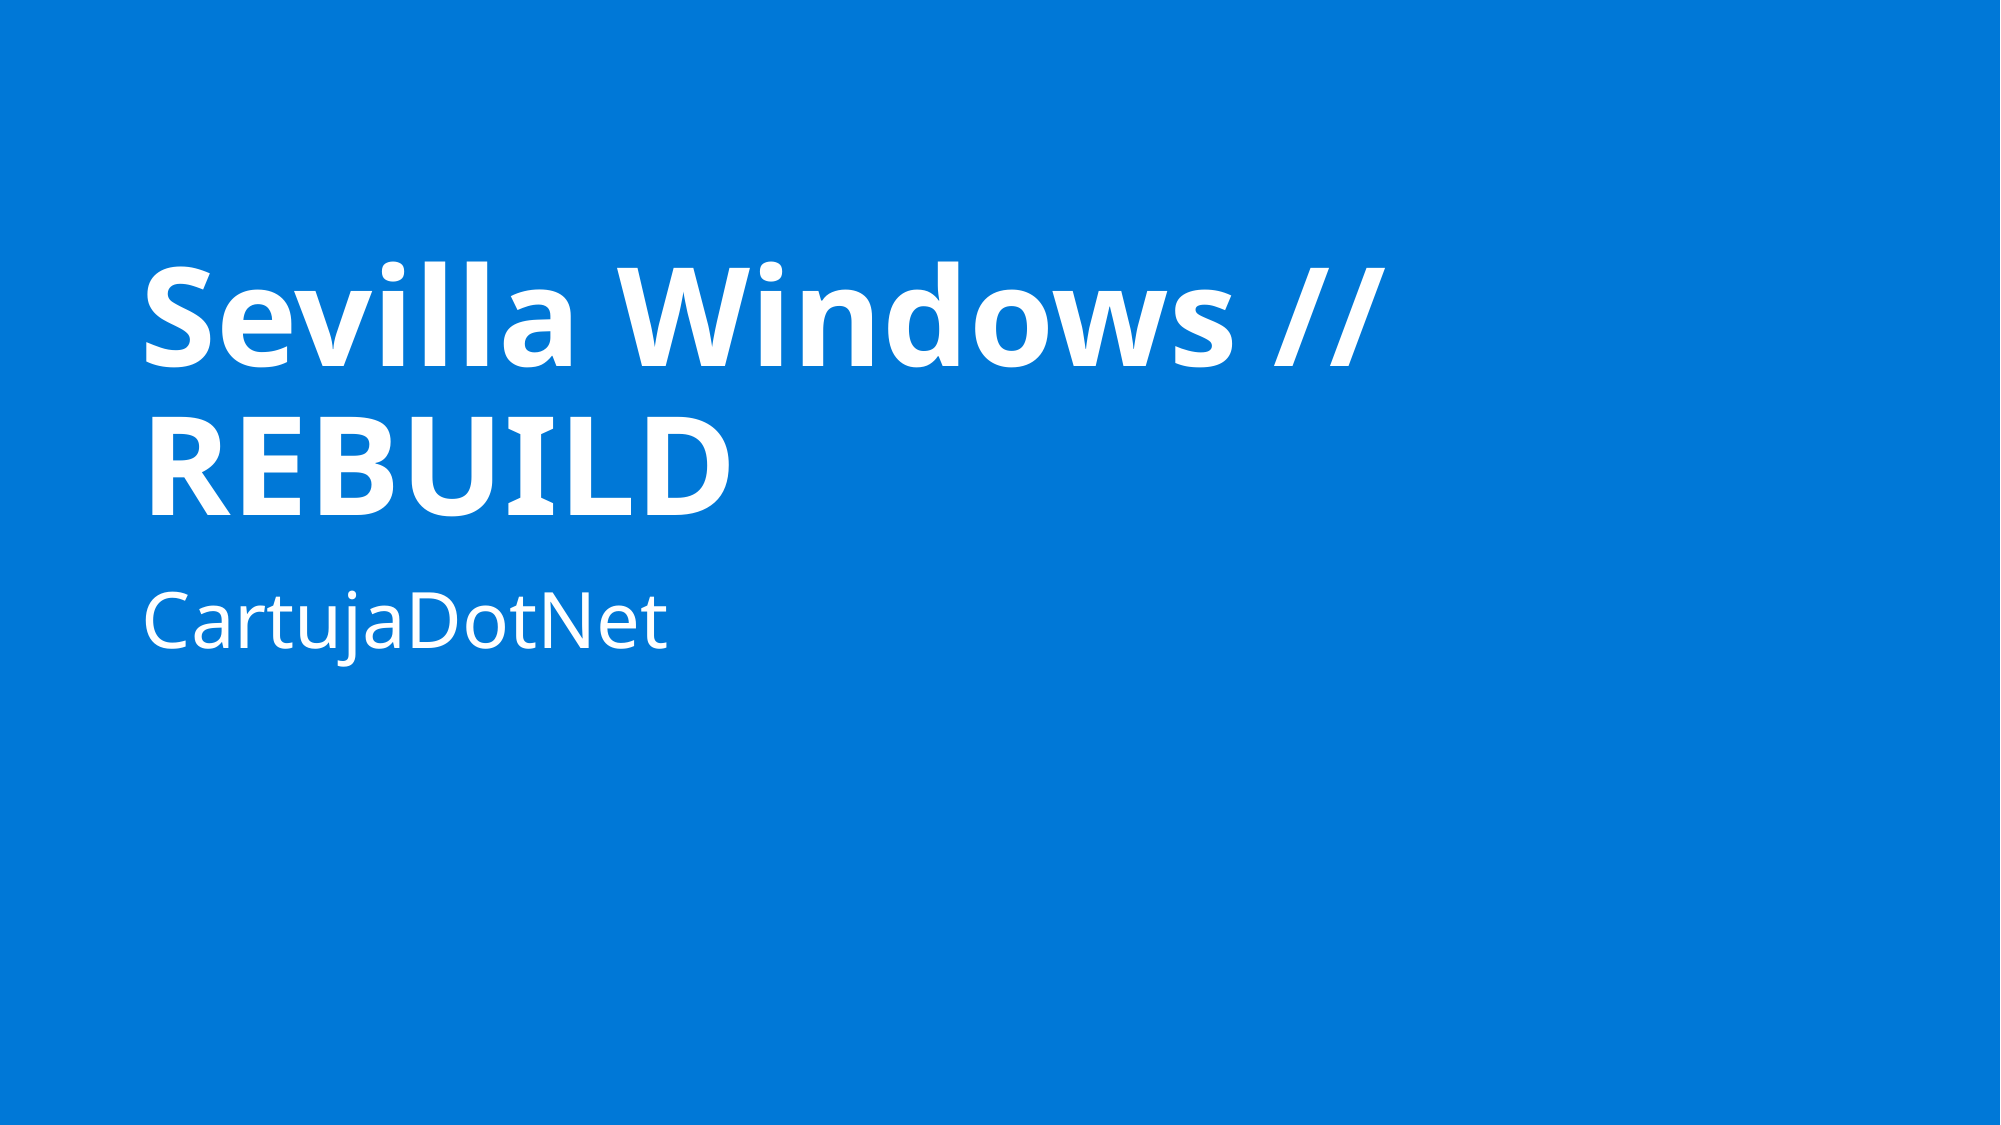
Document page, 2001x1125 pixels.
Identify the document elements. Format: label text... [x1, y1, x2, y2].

title Sevilla Windows // REBUILD [118, 120, 1882, 563]
subtitle CartujaDotNet [119, 562, 1368, 718]
